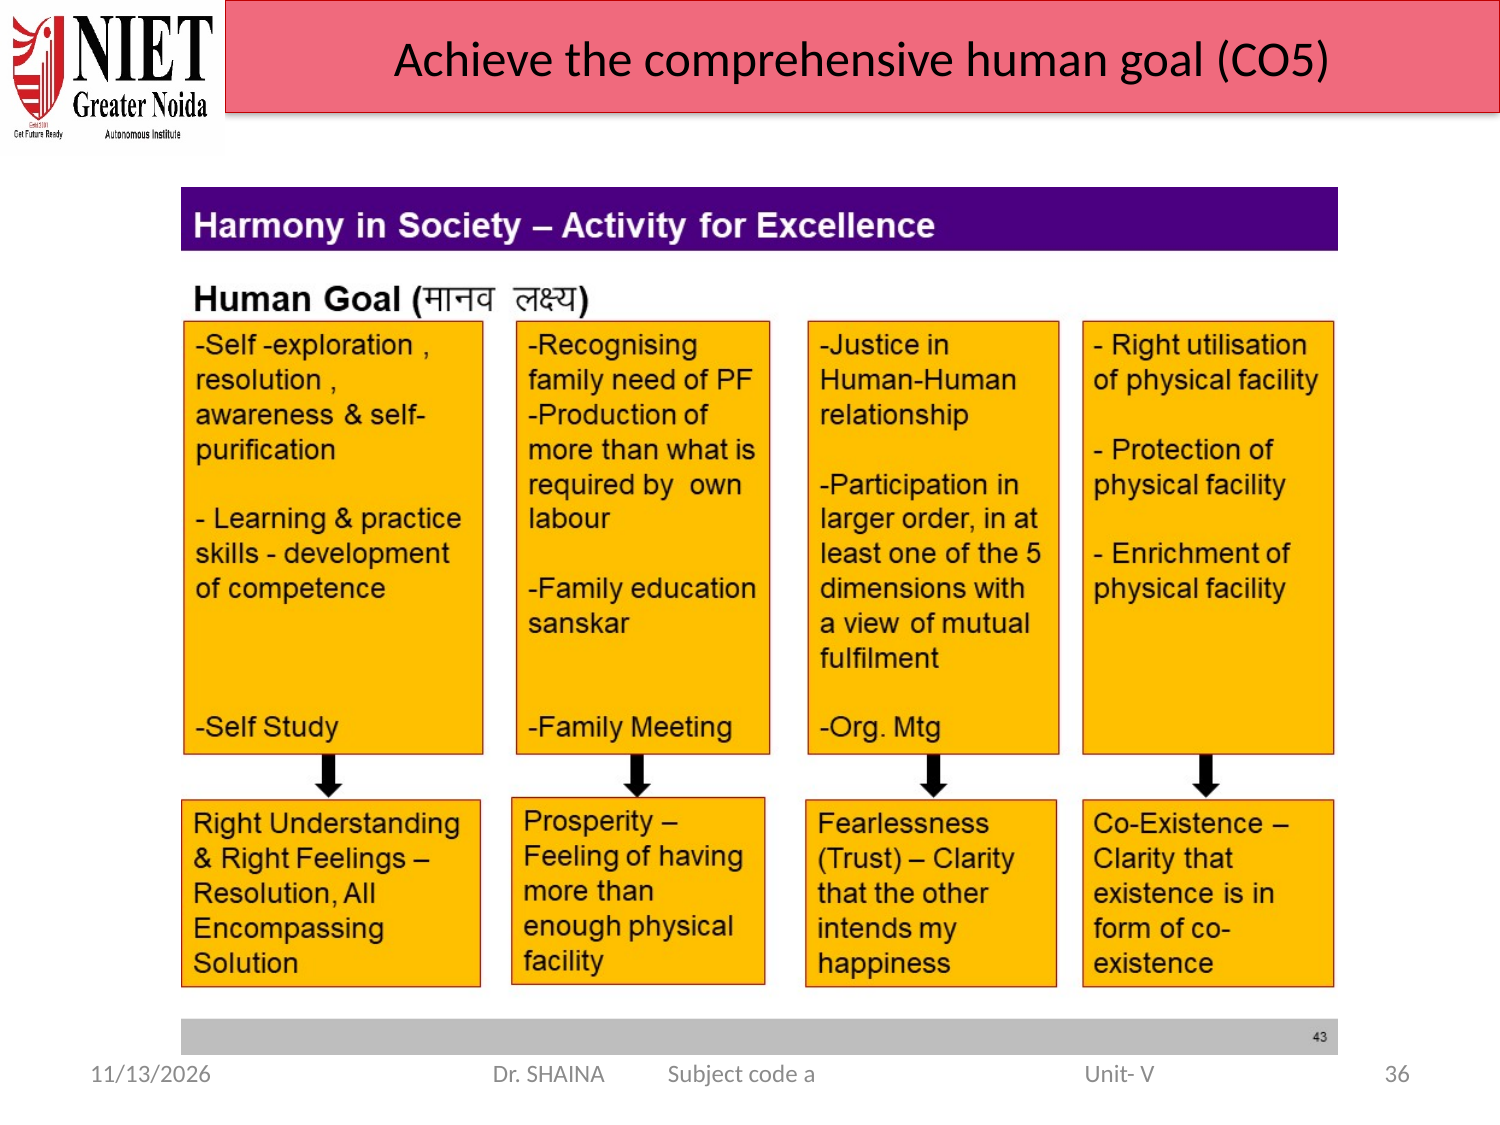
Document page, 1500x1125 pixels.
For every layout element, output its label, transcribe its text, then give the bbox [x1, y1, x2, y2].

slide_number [75, 1042, 250, 1103]
slide_number 36 [1337, 1042, 1425, 1103]
text_box Achieve the comprehensive human goal (CO5) [226, 0, 1500, 113]
picture [180, 187, 1338, 1055]
picture [0, 0, 226, 156]
footer Dr. SHAINA Subject code a Unit- V [412, 1063, 1238, 1103]
